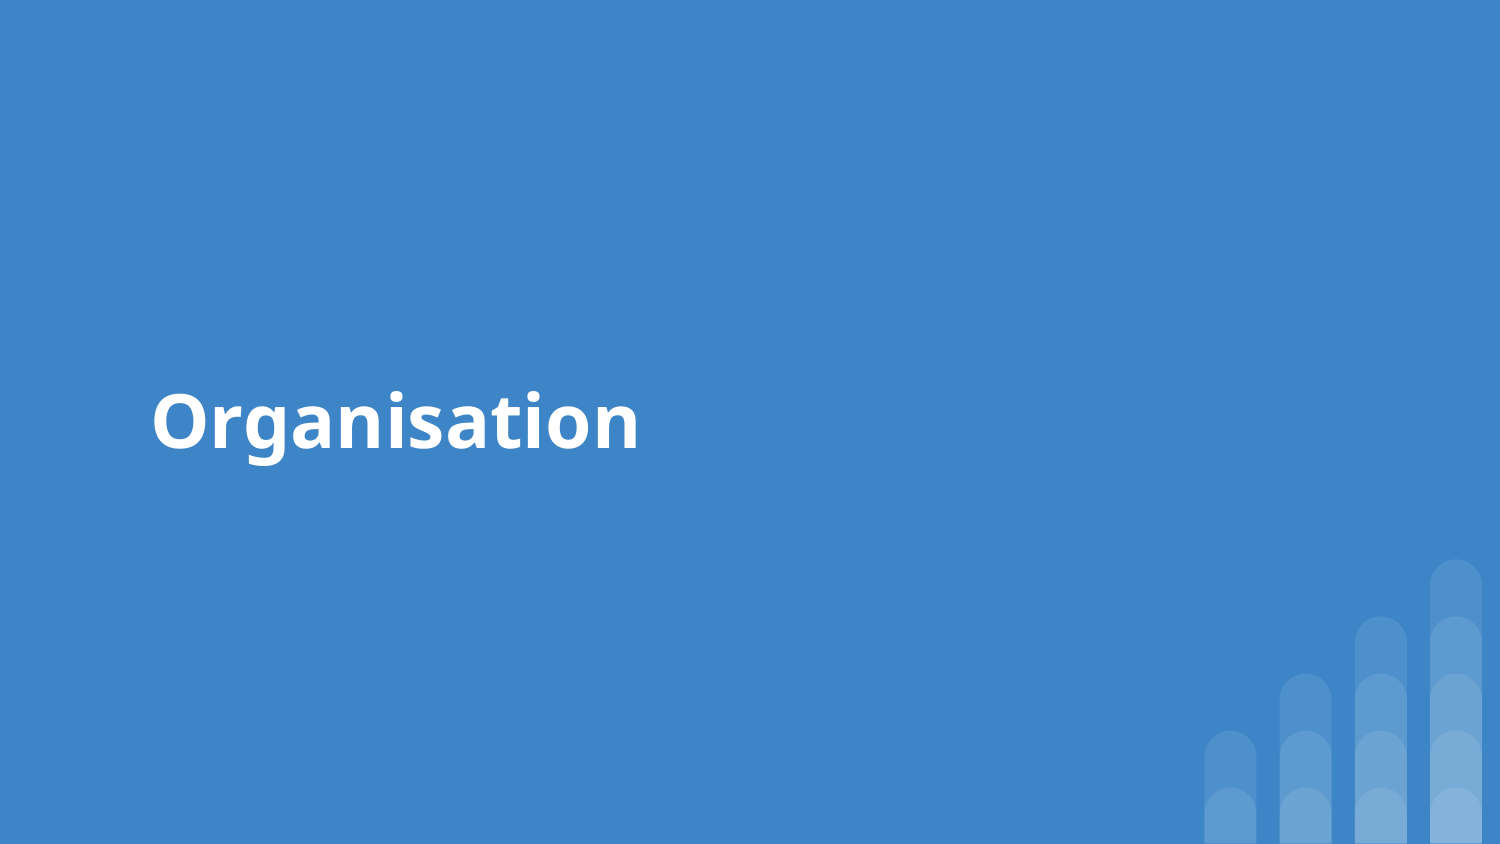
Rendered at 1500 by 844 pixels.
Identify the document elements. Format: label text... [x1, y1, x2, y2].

title Organisation [135, 264, 868, 572]
